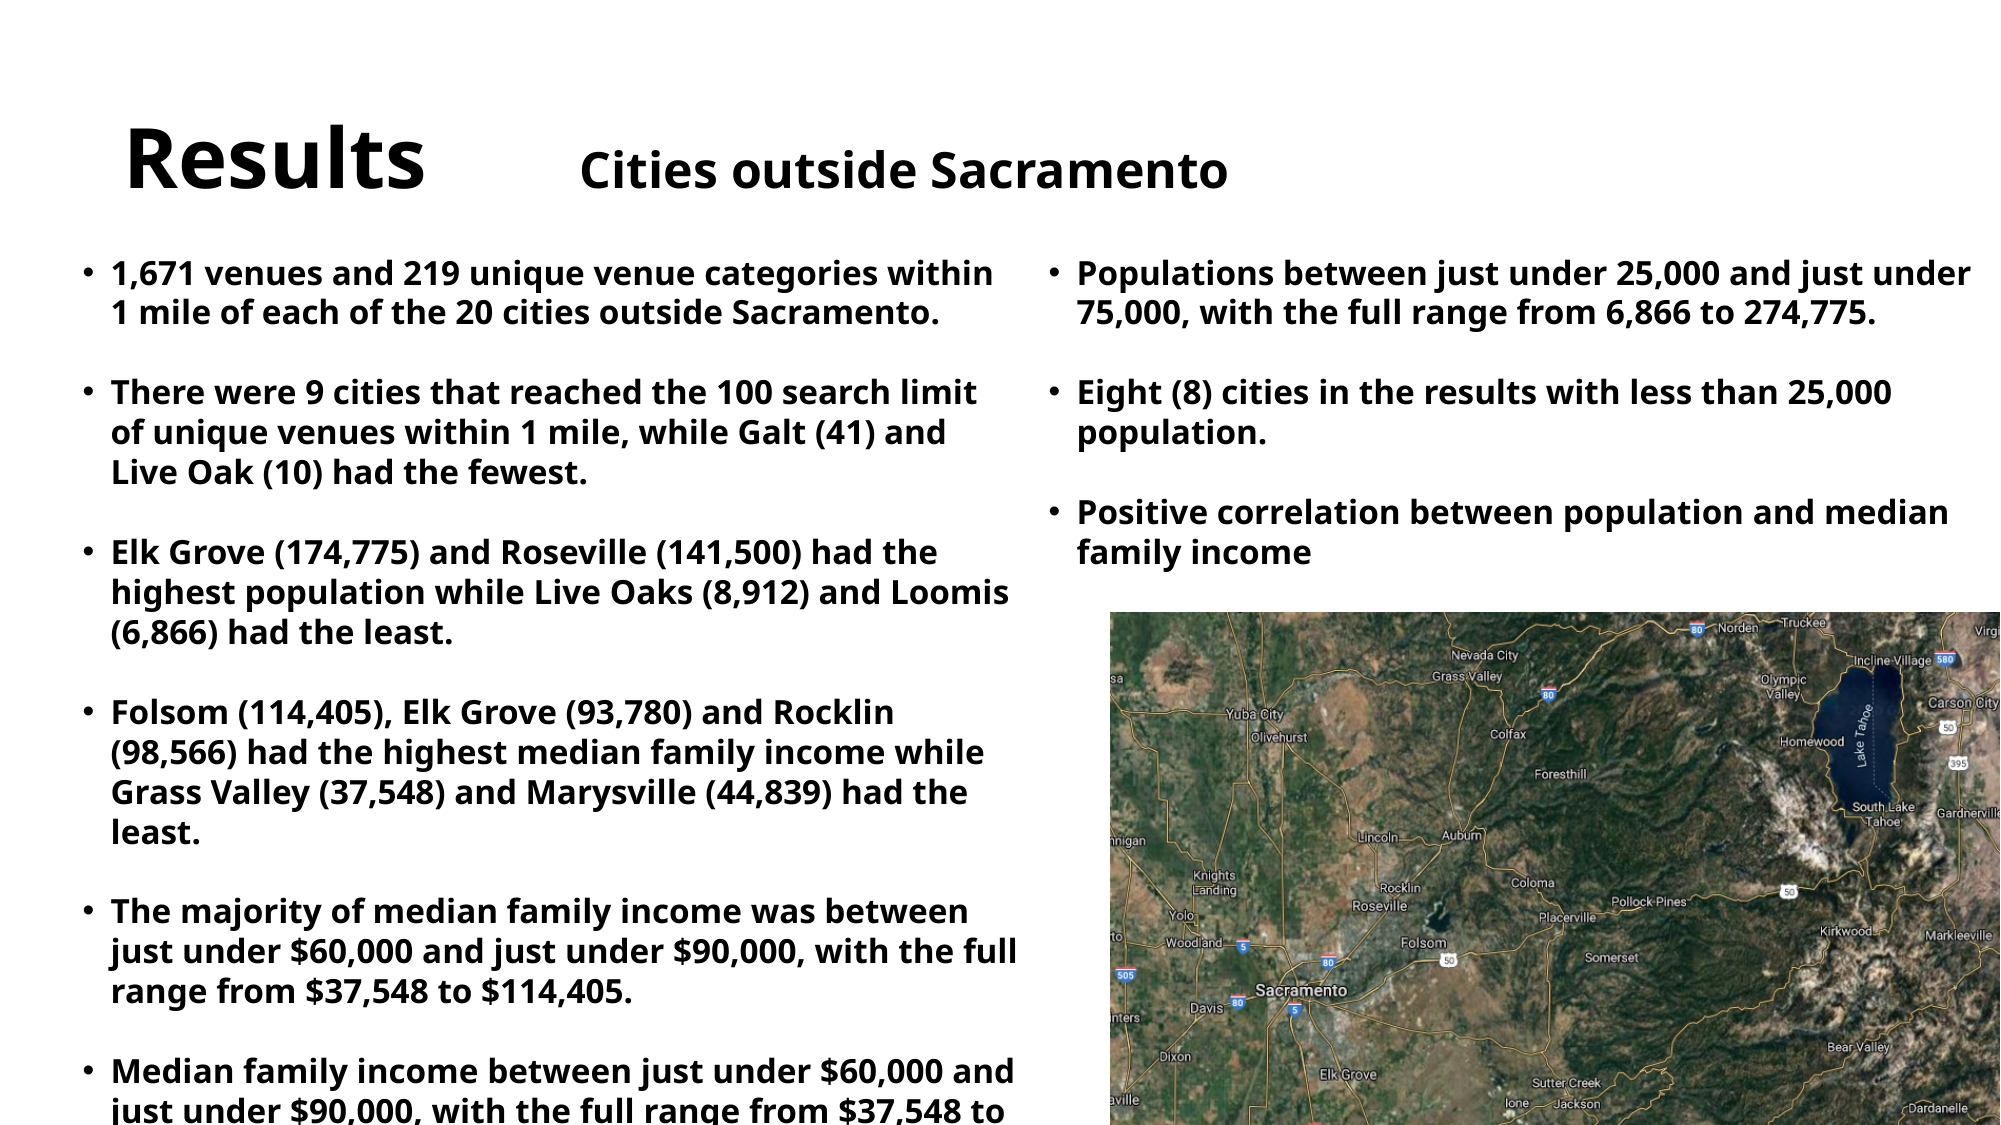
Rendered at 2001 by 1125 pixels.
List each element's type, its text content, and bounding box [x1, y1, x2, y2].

text_box Results Cities outside Sacramento [109, 97, 1876, 213]
text_box 1,671 venues and 219 unique venue categories within 1 mile of each of the 20 cities outside Sacramento. There were 9 cities that reached the 100 search limit of unique venues within 1 mile, while Galt (41) and Live Oak (10) had the fewest. Elk Grove (174,775) and Roseville (141,500) had the highest population while Live Oaks (8,912) and Loomis (6,866) had the least. Folsom (114,405), Elk Grove (93,780) and Rocklin (98,566) had the highest median family income while Grass Valley (37,548) and Marysville (44,839) had the least. The majority of median family income was between just under $60,000 and just under $90,000, with the full range from $37,548 to $114,405. Median family income between just under $60,000 and just under $90,000, with the full range from $37,548 to $114,405. [67, 244, 1034, 1125]
text_box Populations between just under 25,000 and just under 75,000, with the full range from 6,866 to 274,775. Eight (8) cities in the results with less than 25,000 population. Positive correlation between population and median family income [1033, 244, 2000, 579]
picture [1110, 612, 2000, 1125]
